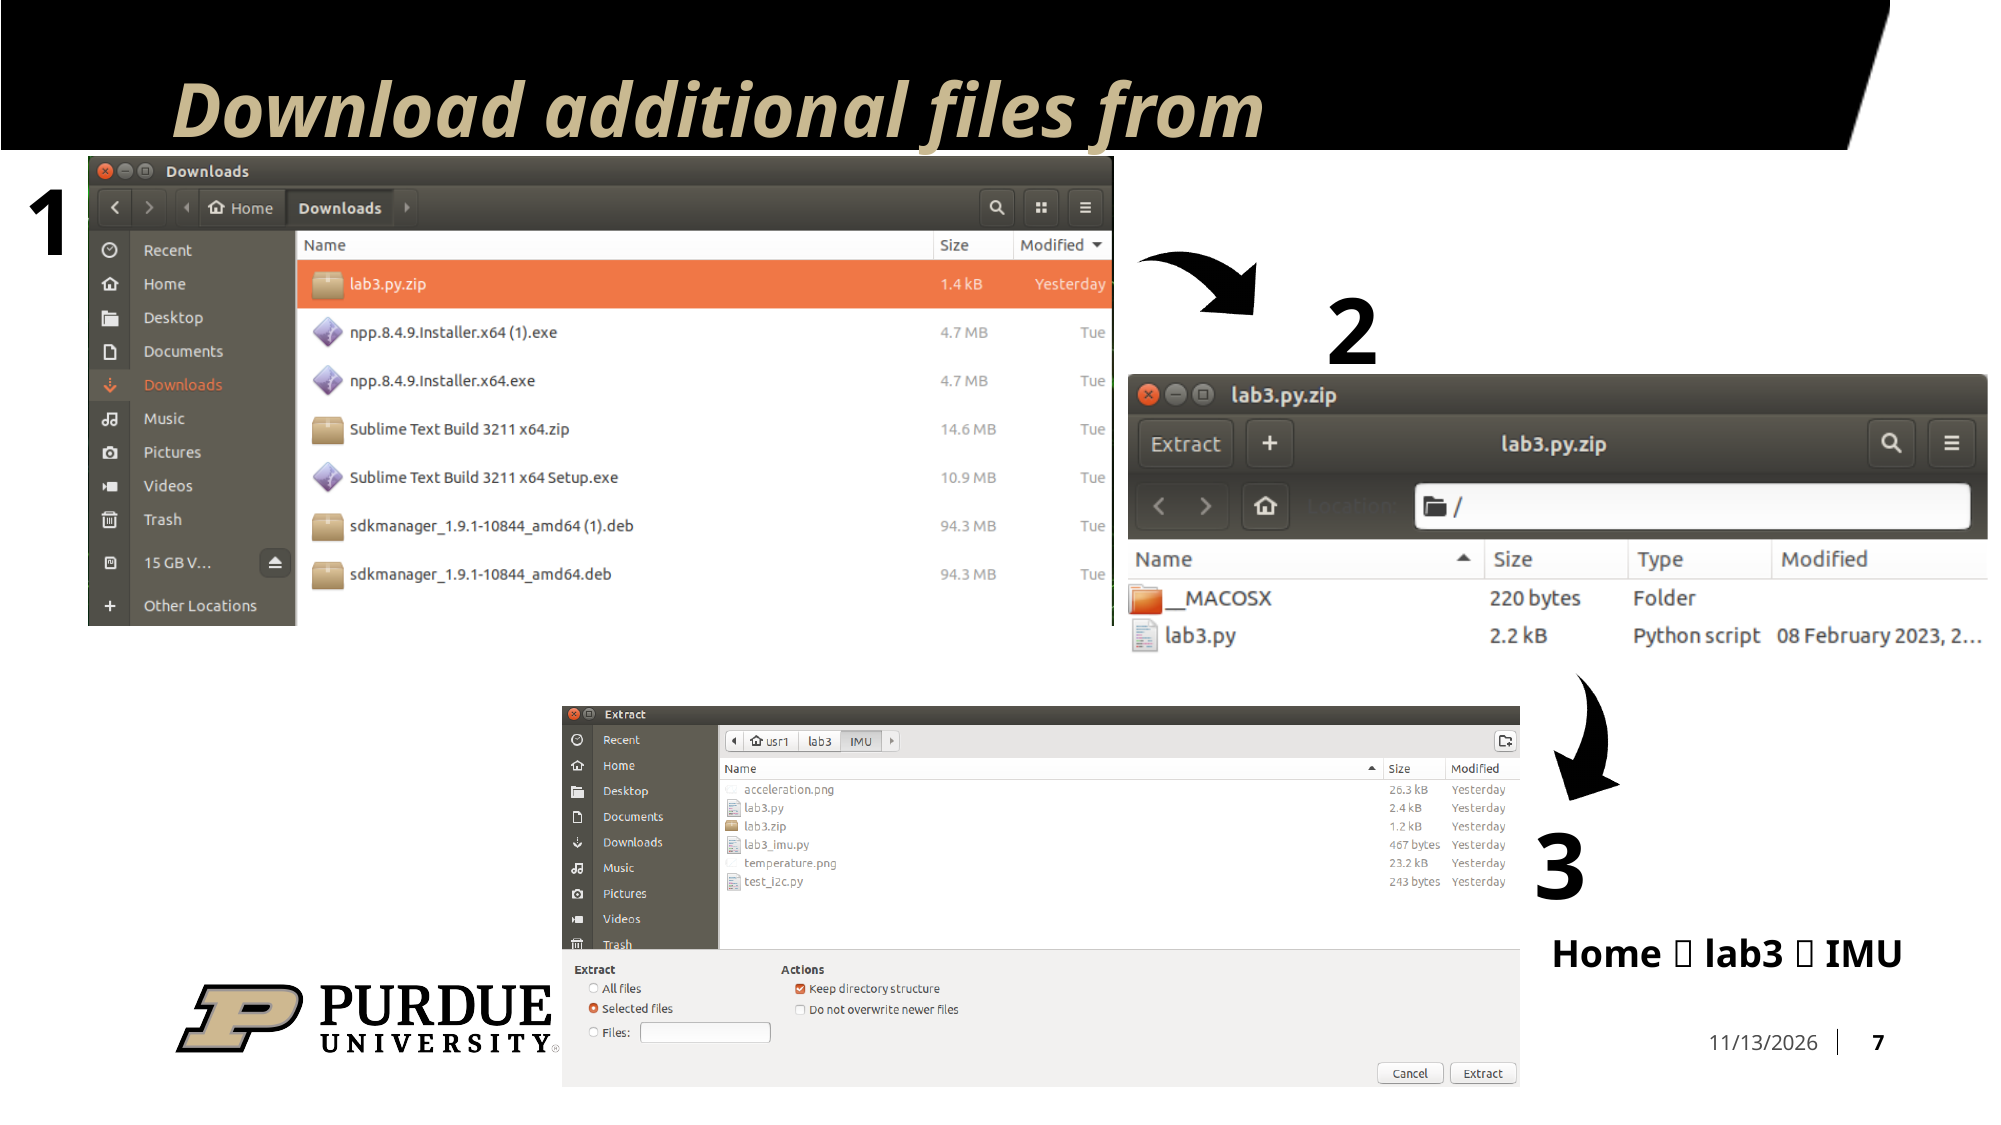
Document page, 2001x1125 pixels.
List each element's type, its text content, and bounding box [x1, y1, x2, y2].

text_box Home  lab3  IMU [1536, 922, 1960, 983]
slide_number 7 [1838, 1013, 1919, 1074]
text_box 1 [9, 156, 88, 282]
text_box 3 [1520, 816, 1640, 1025]
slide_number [1662, 1017, 1834, 1071]
picture [88, 156, 1988, 1087]
title Download additional files from brightspace [168, 70, 1689, 160]
text_box 2 [1311, 265, 1432, 374]
